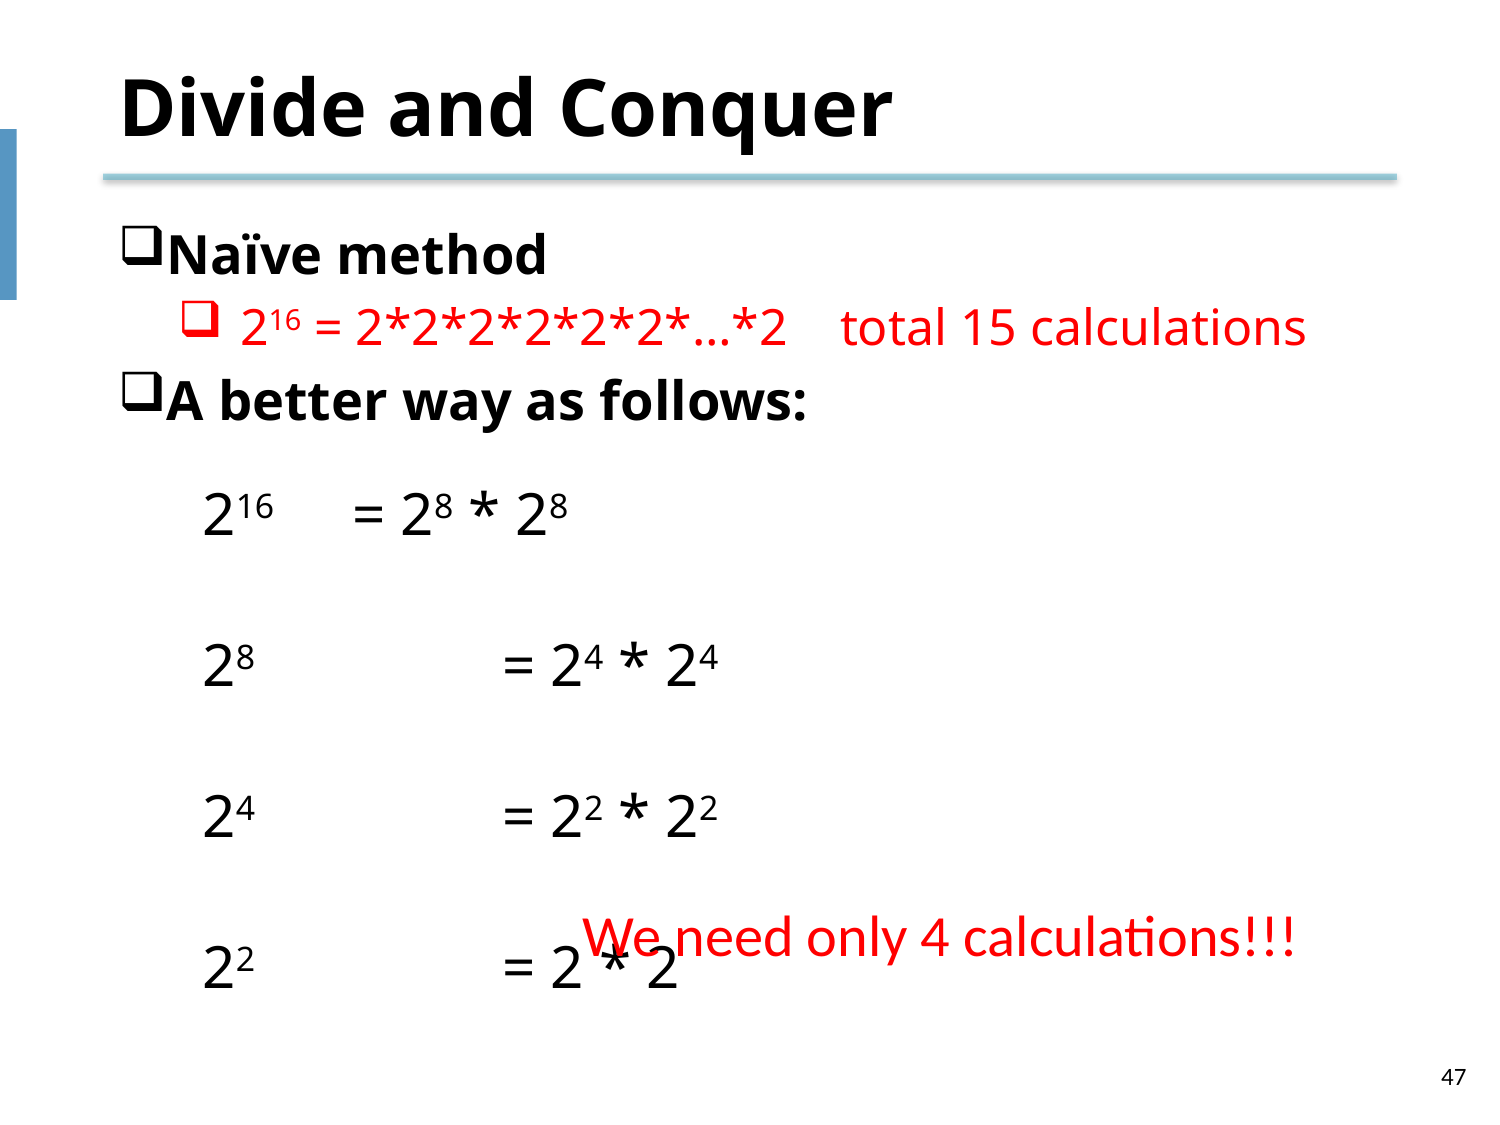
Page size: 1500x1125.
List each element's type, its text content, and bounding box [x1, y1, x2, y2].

slide_number 47 [1131, 1045, 1482, 1106]
text_box We need only 4 calculations!!! [567, 890, 1314, 976]
list Naïve method 216 = 2*2*2*2*2*2*…*2 total 15 calculations A better way as follows: 216 = 28 * 28 28 = 24 * 24 24 = 22 * 22 22 = 2 * 2 [103, 212, 1397, 1077]
title Divide and Conquer [103, 25, 1397, 185]
